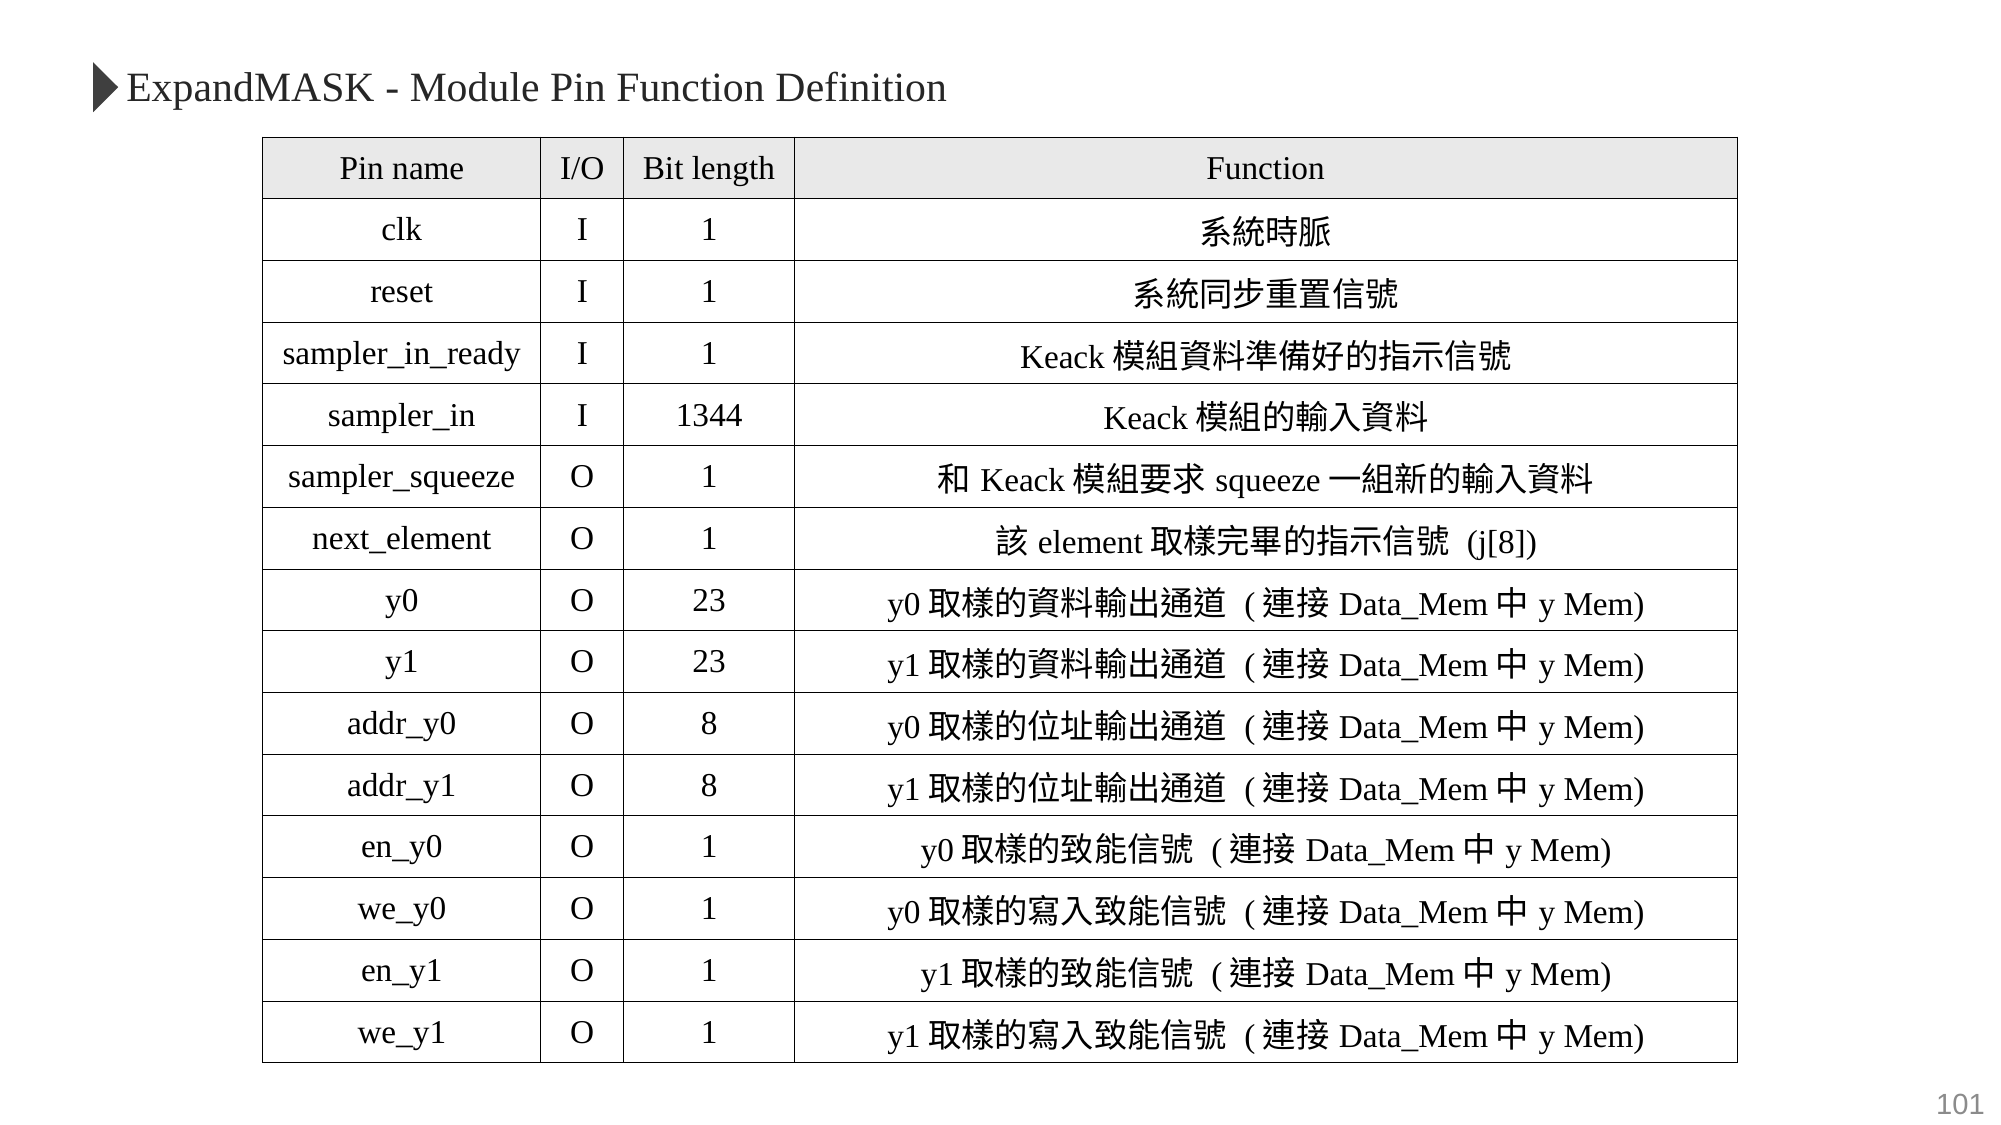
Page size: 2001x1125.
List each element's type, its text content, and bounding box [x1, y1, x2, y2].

table_cell en_y0 [263, 830, 540, 892]
table_cell 1 [624, 1019, 794, 1081]
table_cell 23 [624, 641, 794, 703]
table_cell y0取樣的致能信號 (連接Data_Mem中y Mem) [795, 830, 1737, 892]
table_cell y1取樣的資料輸出通道 (連接Data_Mem中y Mem) [795, 641, 1737, 703]
table_cell O [541, 830, 623, 892]
table_header Function [795, 138, 1737, 198]
table_cell y0取樣的寫入致能信號 (連接Data_Mem中y Mem) [795, 893, 1737, 955]
table_header Bit length [624, 138, 794, 198]
table_cell 1 [624, 830, 794, 892]
table_cell y1取樣的位址輸出通道 (連接Data_Mem中y Mem) [795, 767, 1737, 829]
table_cell 8 [624, 767, 794, 829]
table_cell en_y1 [263, 956, 540, 1018]
table_cell y0取樣的資料輸出通道 (連接Data_Mem中y Mem) [795, 578, 1737, 640]
table_cell 系統時脈 [795, 199, 1737, 261]
table_cell I [541, 325, 623, 387]
table_cell we_y1 [263, 1019, 540, 1081]
table_cell 1 [624, 515, 794, 577]
table_cell clk [263, 199, 540, 261]
table_cell 和Keack模組要求squeeze一組新的輸入資料 [795, 452, 1737, 514]
table_cell 1344 [624, 388, 794, 451]
table_cell y0 [263, 578, 540, 640]
table_cell O [541, 1019, 623, 1081]
table_cell 該element取樣完畢的指示信號 (j[8]) [795, 515, 1737, 577]
table_cell we_y0 [263, 893, 540, 955]
table_cell 1 [624, 325, 794, 387]
table_cell 1 [624, 199, 794, 261]
table_cell O [541, 767, 623, 829]
table_cell next_element [263, 515, 540, 577]
slide_number 101 [1550, 1072, 2000, 1125]
table_cell O [541, 641, 623, 703]
table_cell addr_y0 [263, 704, 540, 766]
table_cell Keack模組的輸入資料 [795, 388, 1737, 451]
table_cell sampler_squeeze [263, 452, 540, 514]
table_cell 1 [624, 956, 794, 1018]
table_cell O [541, 893, 623, 955]
table_cell sampler_in [263, 388, 540, 451]
table_header Pin name [263, 138, 540, 198]
table_cell y1取樣的致能信號 (連接Data_Mem中y Mem) [795, 956, 1737, 1018]
table_cell I [541, 199, 623, 261]
table_cell I [541, 388, 623, 451]
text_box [93, 52, 965, 118]
table_cell reset [263, 262, 540, 324]
table_cell O [541, 704, 623, 766]
table_cell y1 [263, 641, 540, 703]
table_cell y1取樣的寫入致能信號 (連接Data_Mem中y Mem) [795, 1019, 1737, 1081]
table_cell 1 [624, 893, 794, 955]
table_cell y0取樣的位址輸出通道 (連接Data_Mem中y Mem) [795, 704, 1737, 766]
table_cell 系統同步重置信號 [795, 262, 1737, 324]
table_cell 1 [624, 262, 794, 324]
table_cell 23 [624, 578, 794, 640]
table_cell O [541, 956, 623, 1018]
table_cell O [541, 452, 623, 514]
table_header I/O [541, 138, 623, 198]
table_cell O [541, 515, 623, 577]
table_cell addr_y1 [263, 767, 540, 829]
table_cell 8 [624, 704, 794, 766]
table_cell I [541, 262, 623, 324]
table_cell Keack模組資料準備好的指示信號 [795, 325, 1737, 387]
table_cell sampler_in_ready [263, 325, 540, 387]
table_cell 1 [624, 452, 794, 514]
table_cell O [541, 578, 623, 640]
